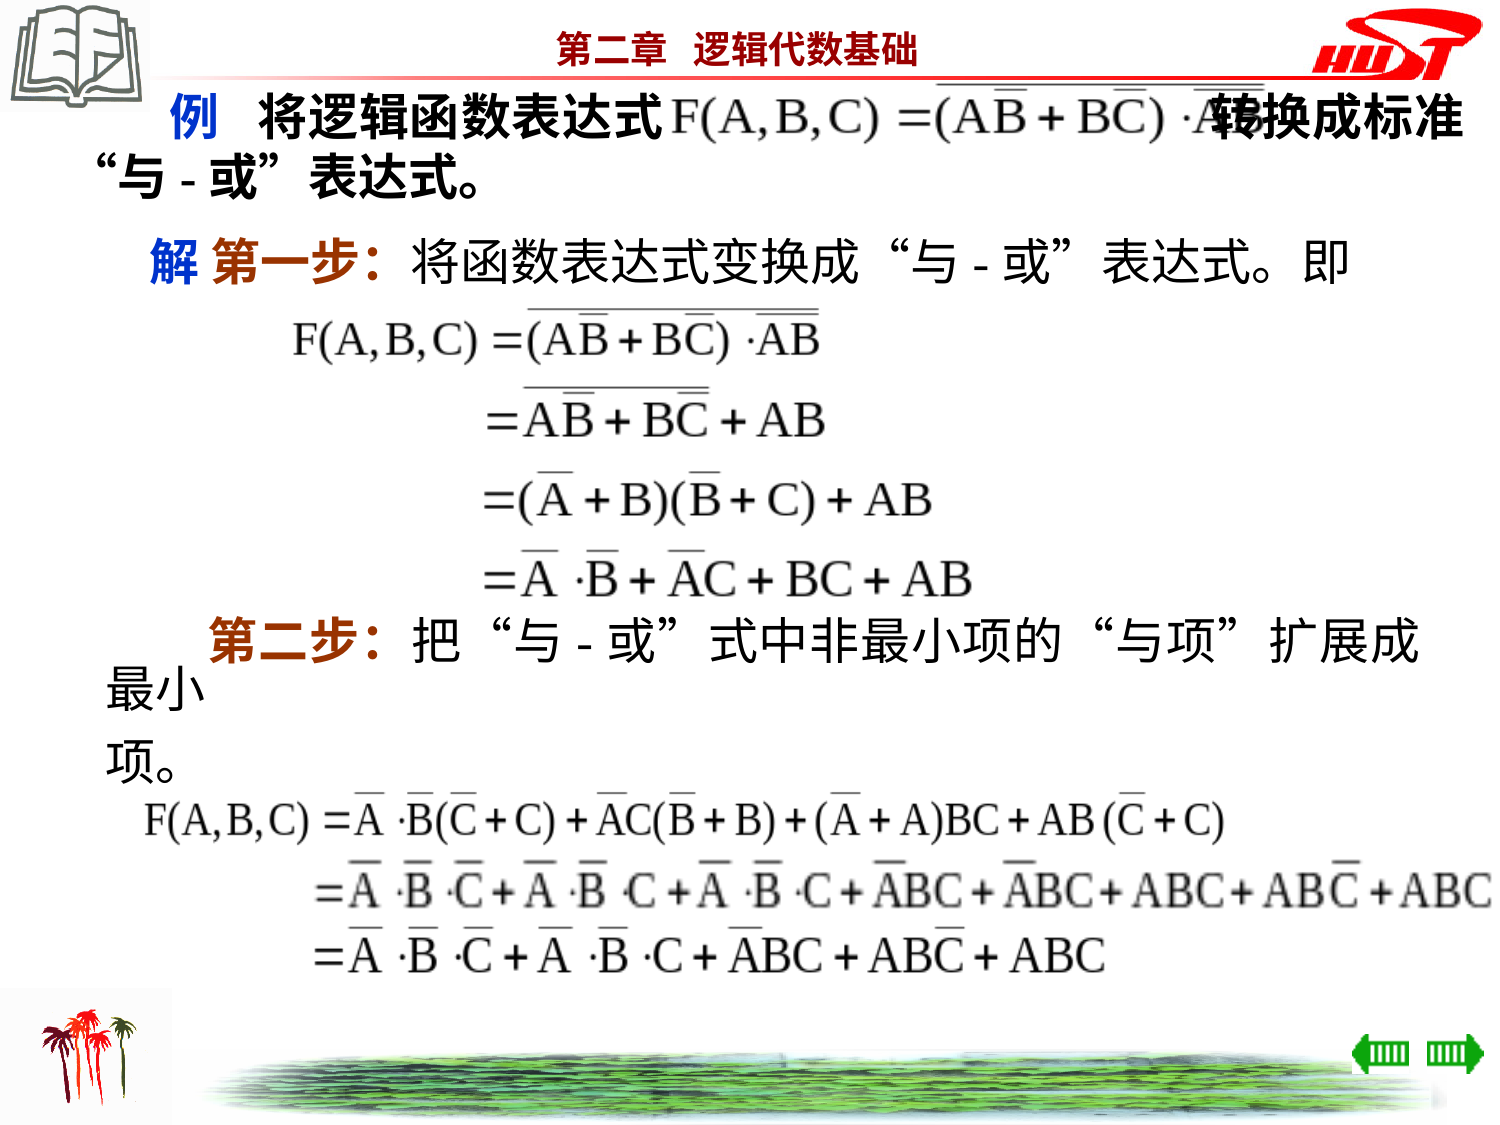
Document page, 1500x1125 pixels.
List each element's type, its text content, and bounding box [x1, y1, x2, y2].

picture [0, 0, 1483, 112]
picture [0, 988, 1484, 1125]
text_box 解 第一步：将函数表达式变换成“与-或”表达式。即 [34, 222, 1480, 298]
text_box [289, 302, 977, 604]
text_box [141, 786, 1500, 980]
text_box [53, 77, 1480, 213]
text_box 第二步：把“与-或”式中非最小项的“与项”扩展成最小 项。 [90, 613, 1436, 798]
